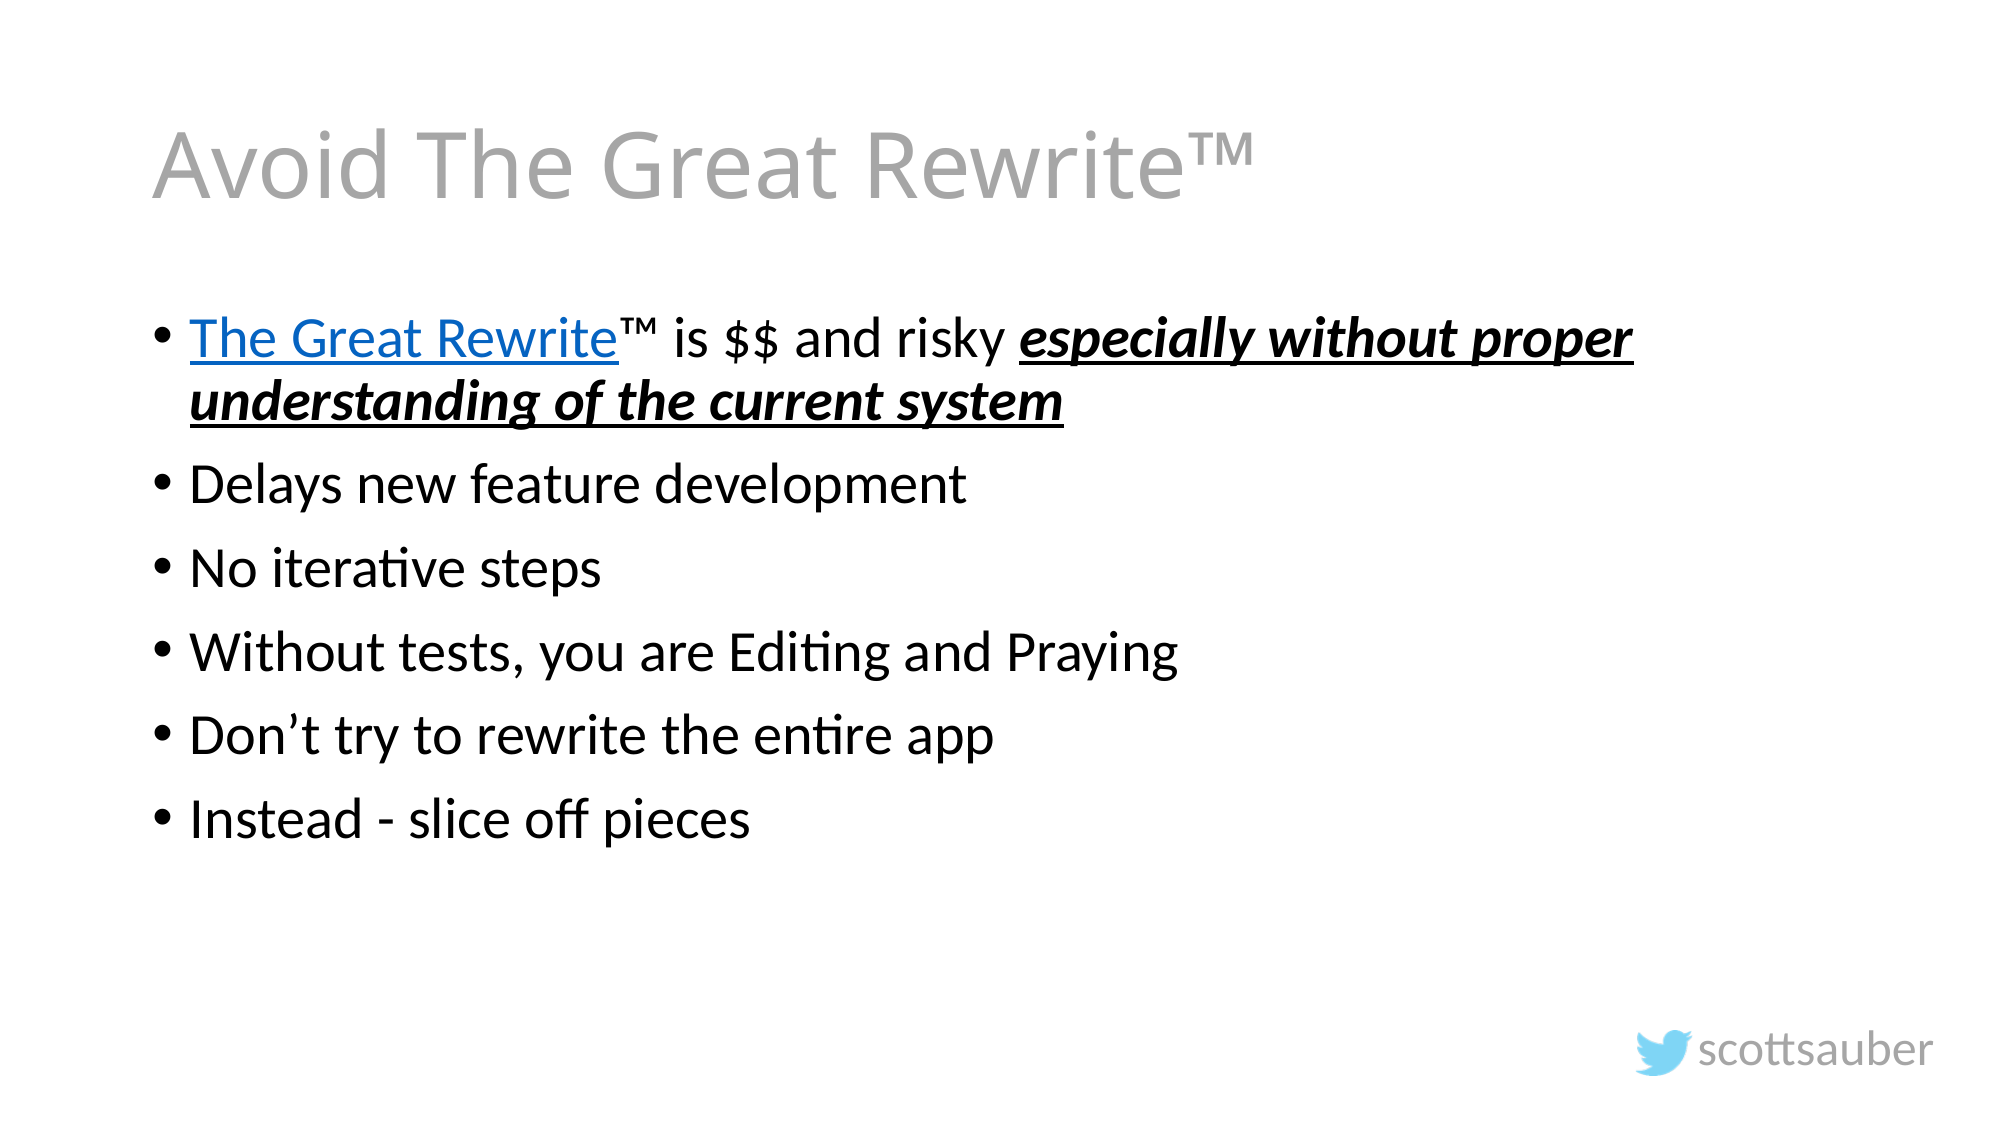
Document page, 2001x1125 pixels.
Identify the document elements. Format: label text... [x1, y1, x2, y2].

title Avoid The Great Rewrite™️ [137, 59, 1863, 278]
list The Great Rewrite™️ is $$ and risky especially without proper understanding of the current system Delays new feature development No iterative steps Without tests, you are Editing and Praying Don’t try to rewrite the entire app Instead - slice off pieces [137, 299, 1863, 1014]
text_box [1635, 1014, 1986, 1093]
